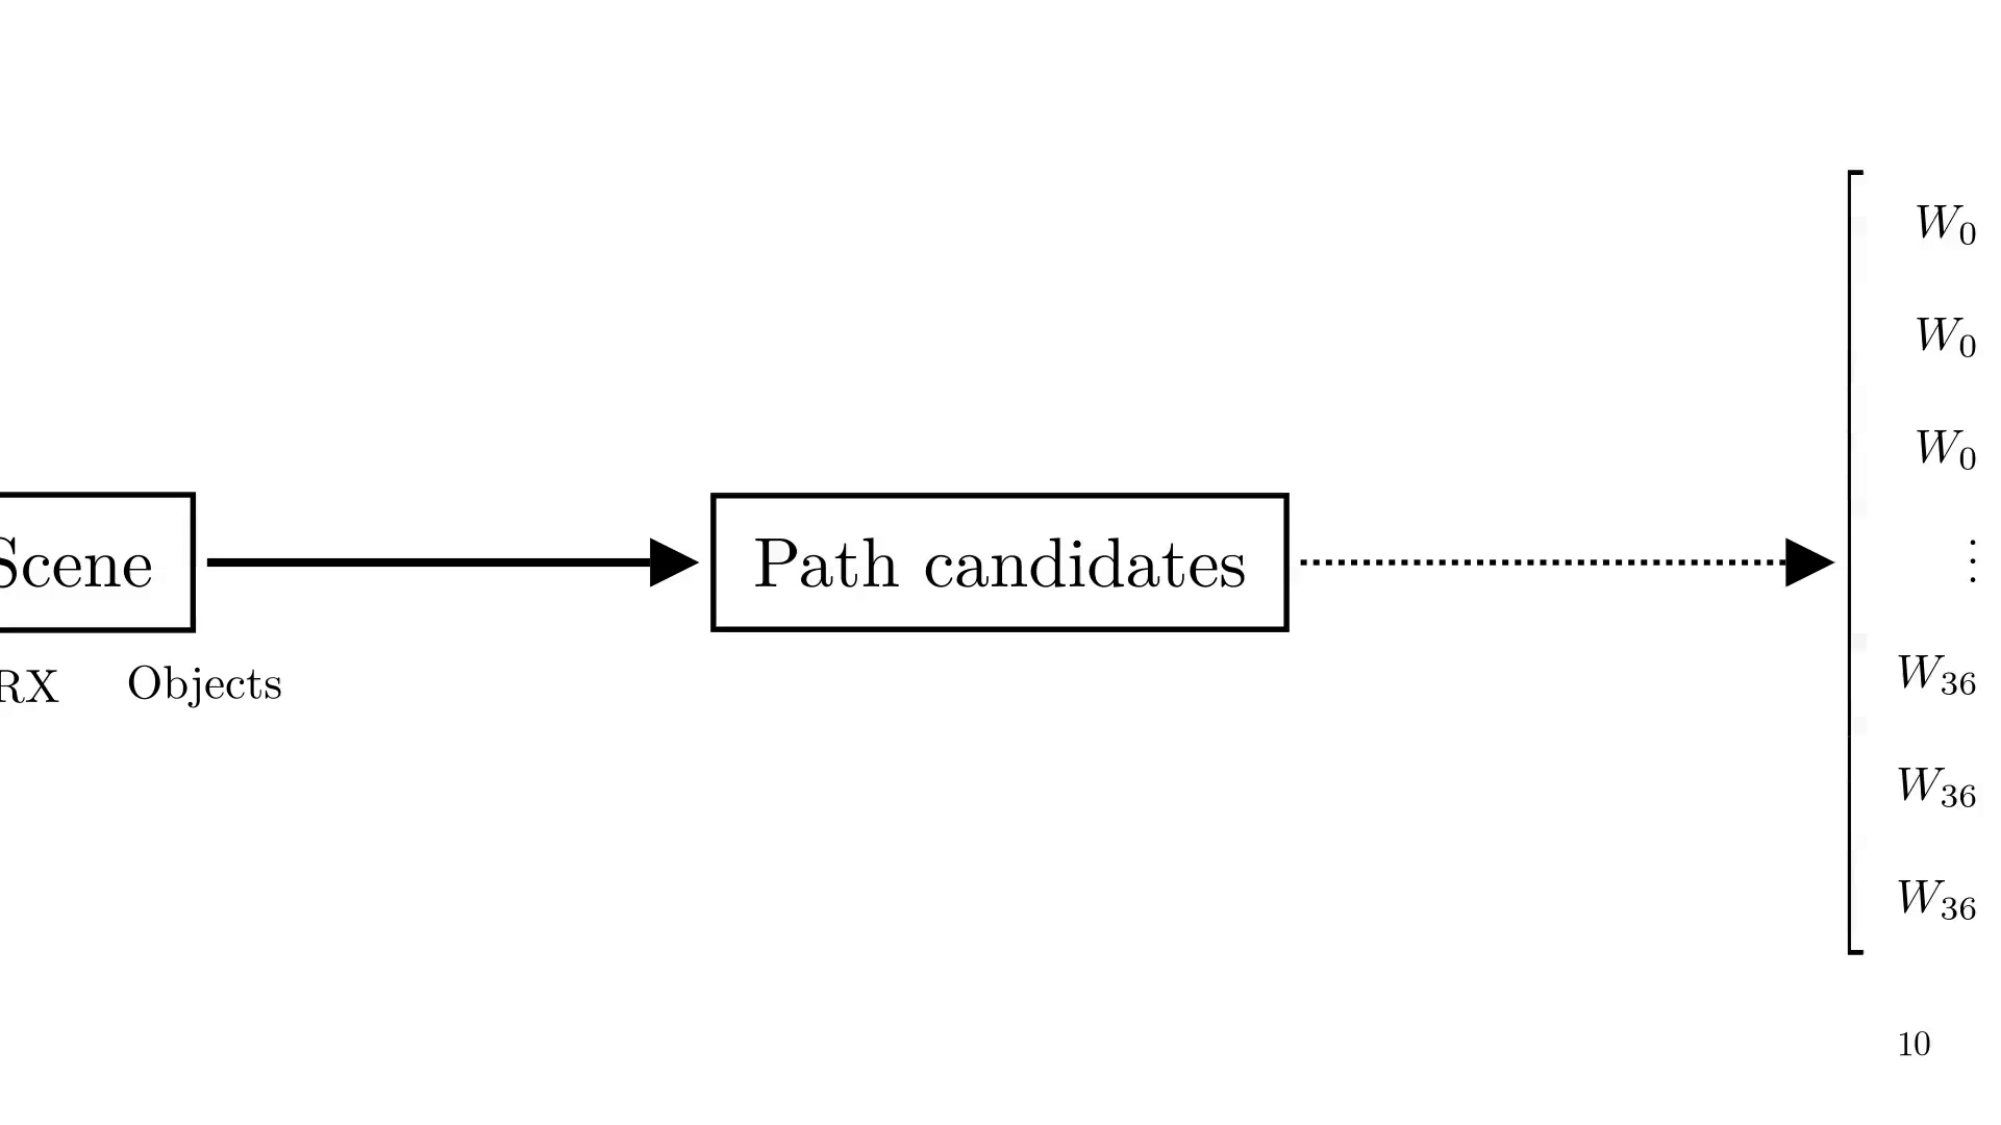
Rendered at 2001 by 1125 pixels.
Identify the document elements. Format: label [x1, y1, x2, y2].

text_box [0, 0, 2000, 1125]
